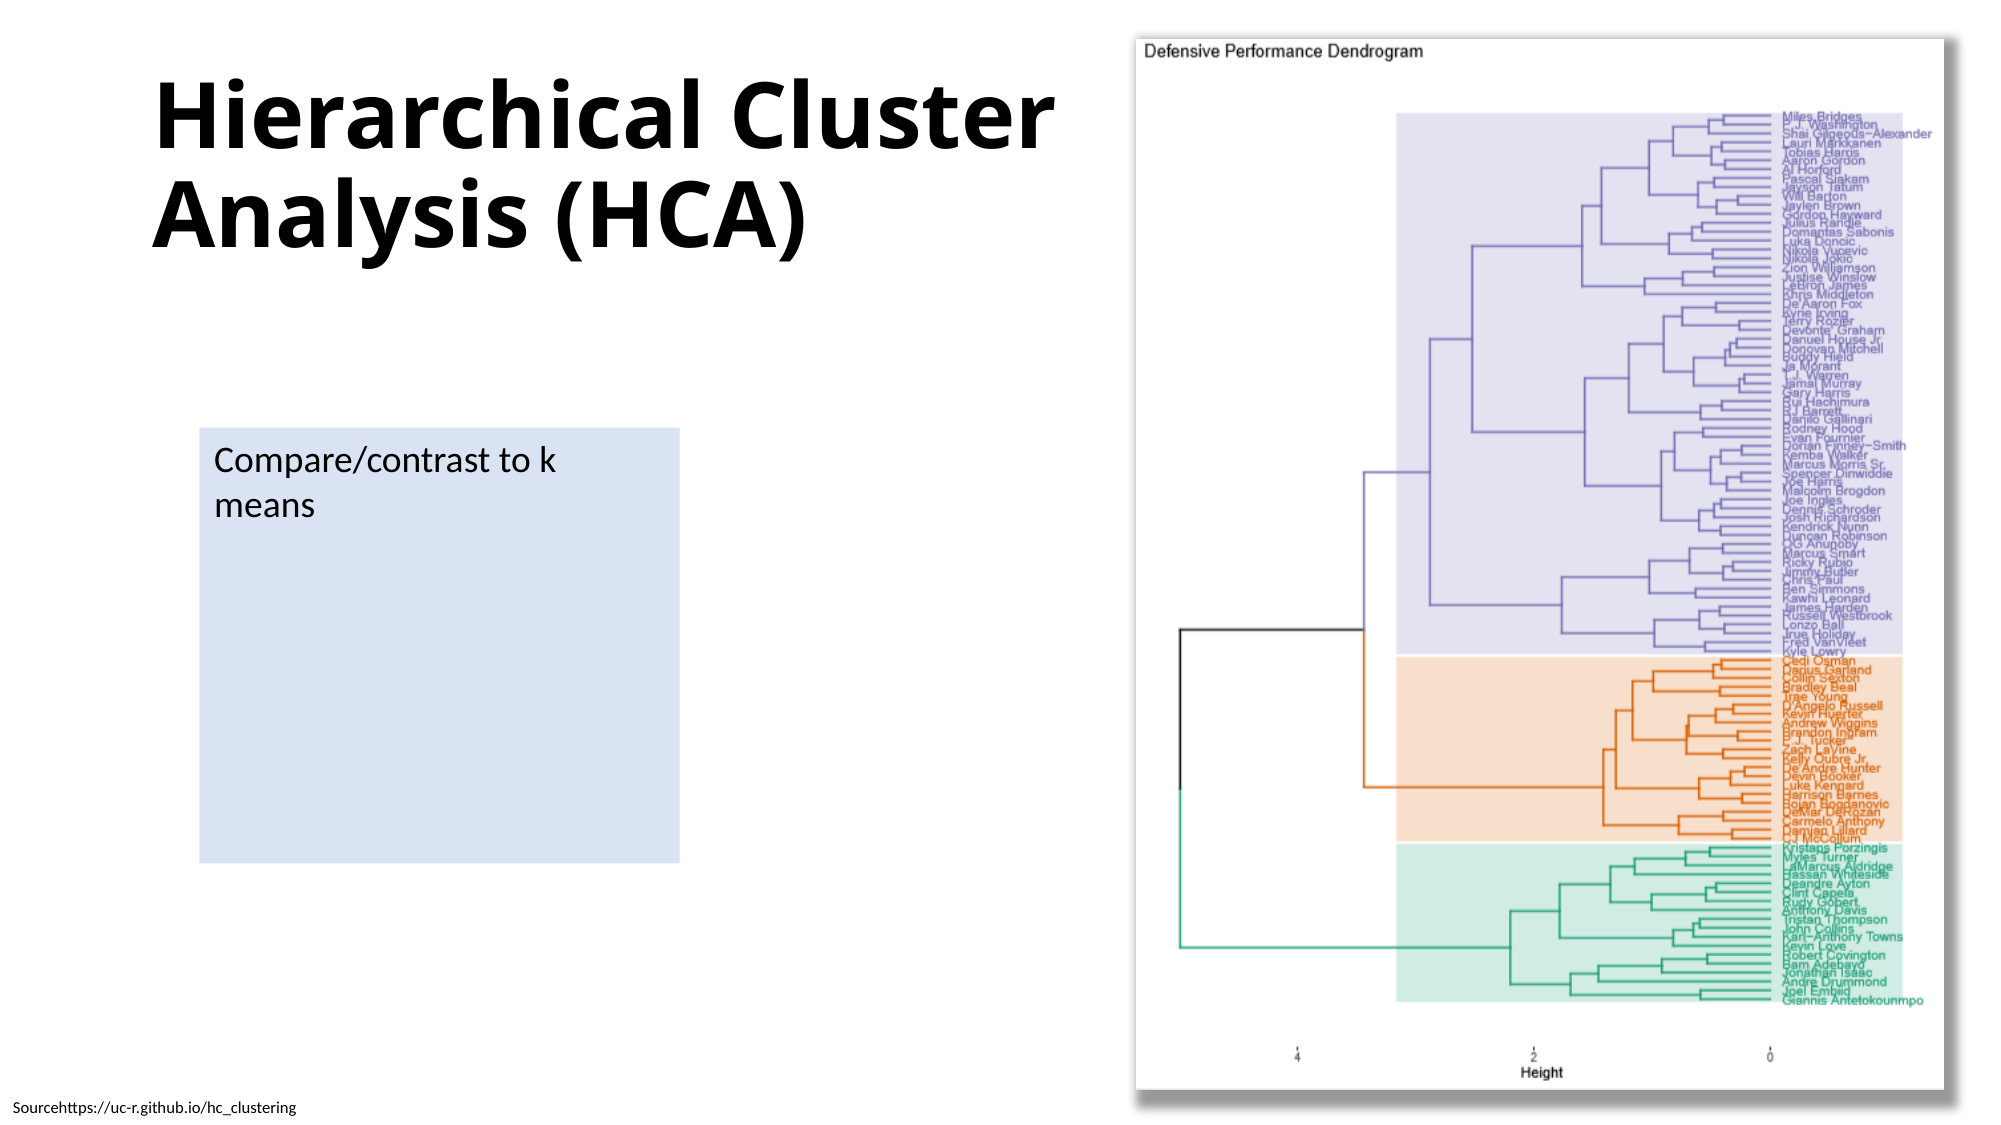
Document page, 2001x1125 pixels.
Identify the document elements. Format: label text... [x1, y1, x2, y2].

picture [1136, 39, 1944, 1090]
text_box Sourcehttps://uc-r.github.io/hc_clustering [0, 1089, 637, 1125]
title Hierarchical Cluster Analysis (HCA) [137, 59, 1125, 278]
text_box Compare/contrast to k means [199, 427, 680, 864]
